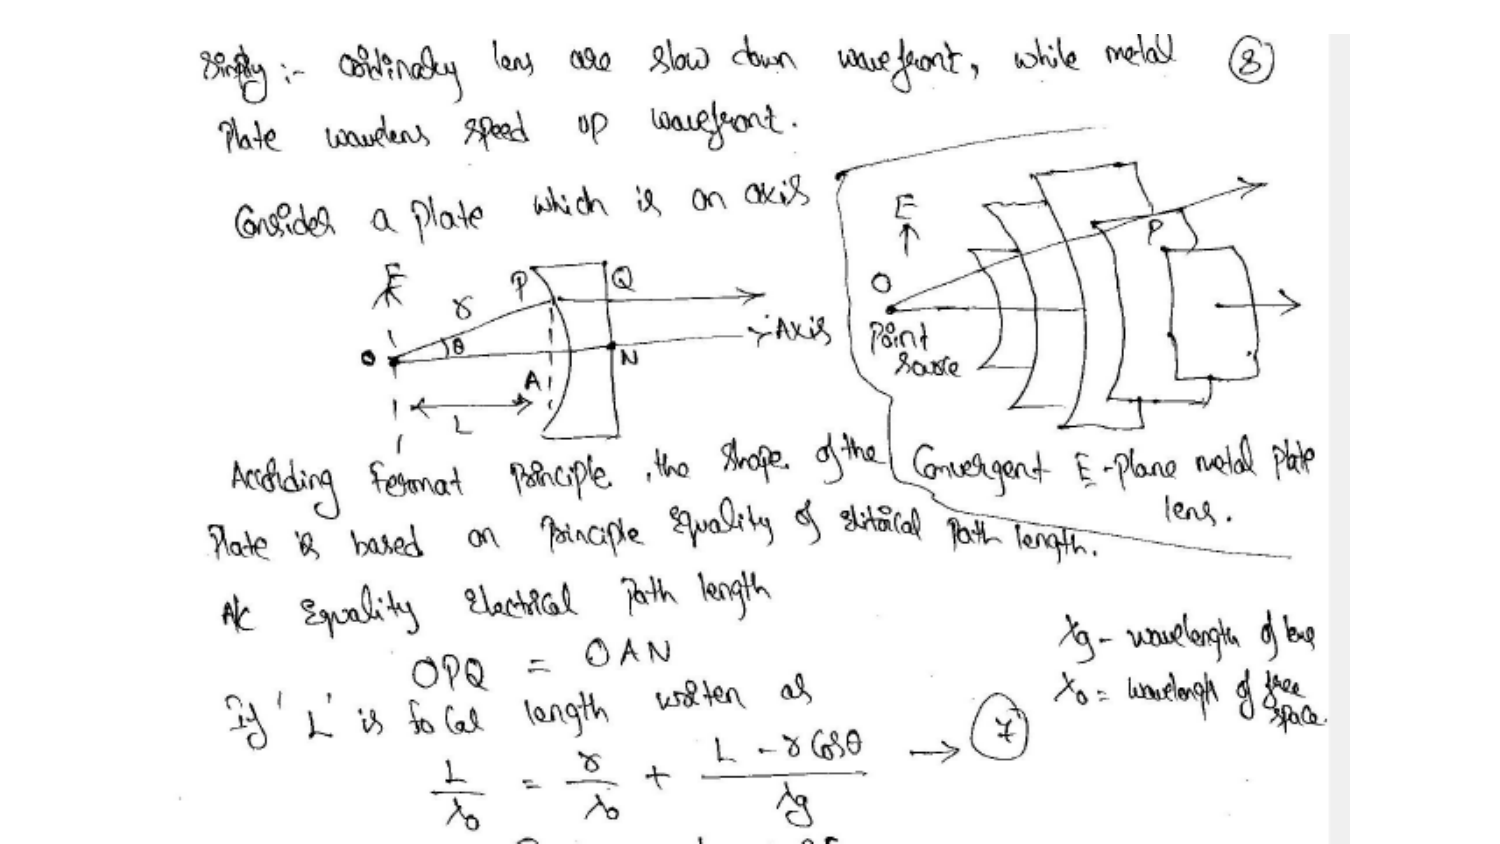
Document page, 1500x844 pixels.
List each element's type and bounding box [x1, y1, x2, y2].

picture [162, 34, 1351, 844]
